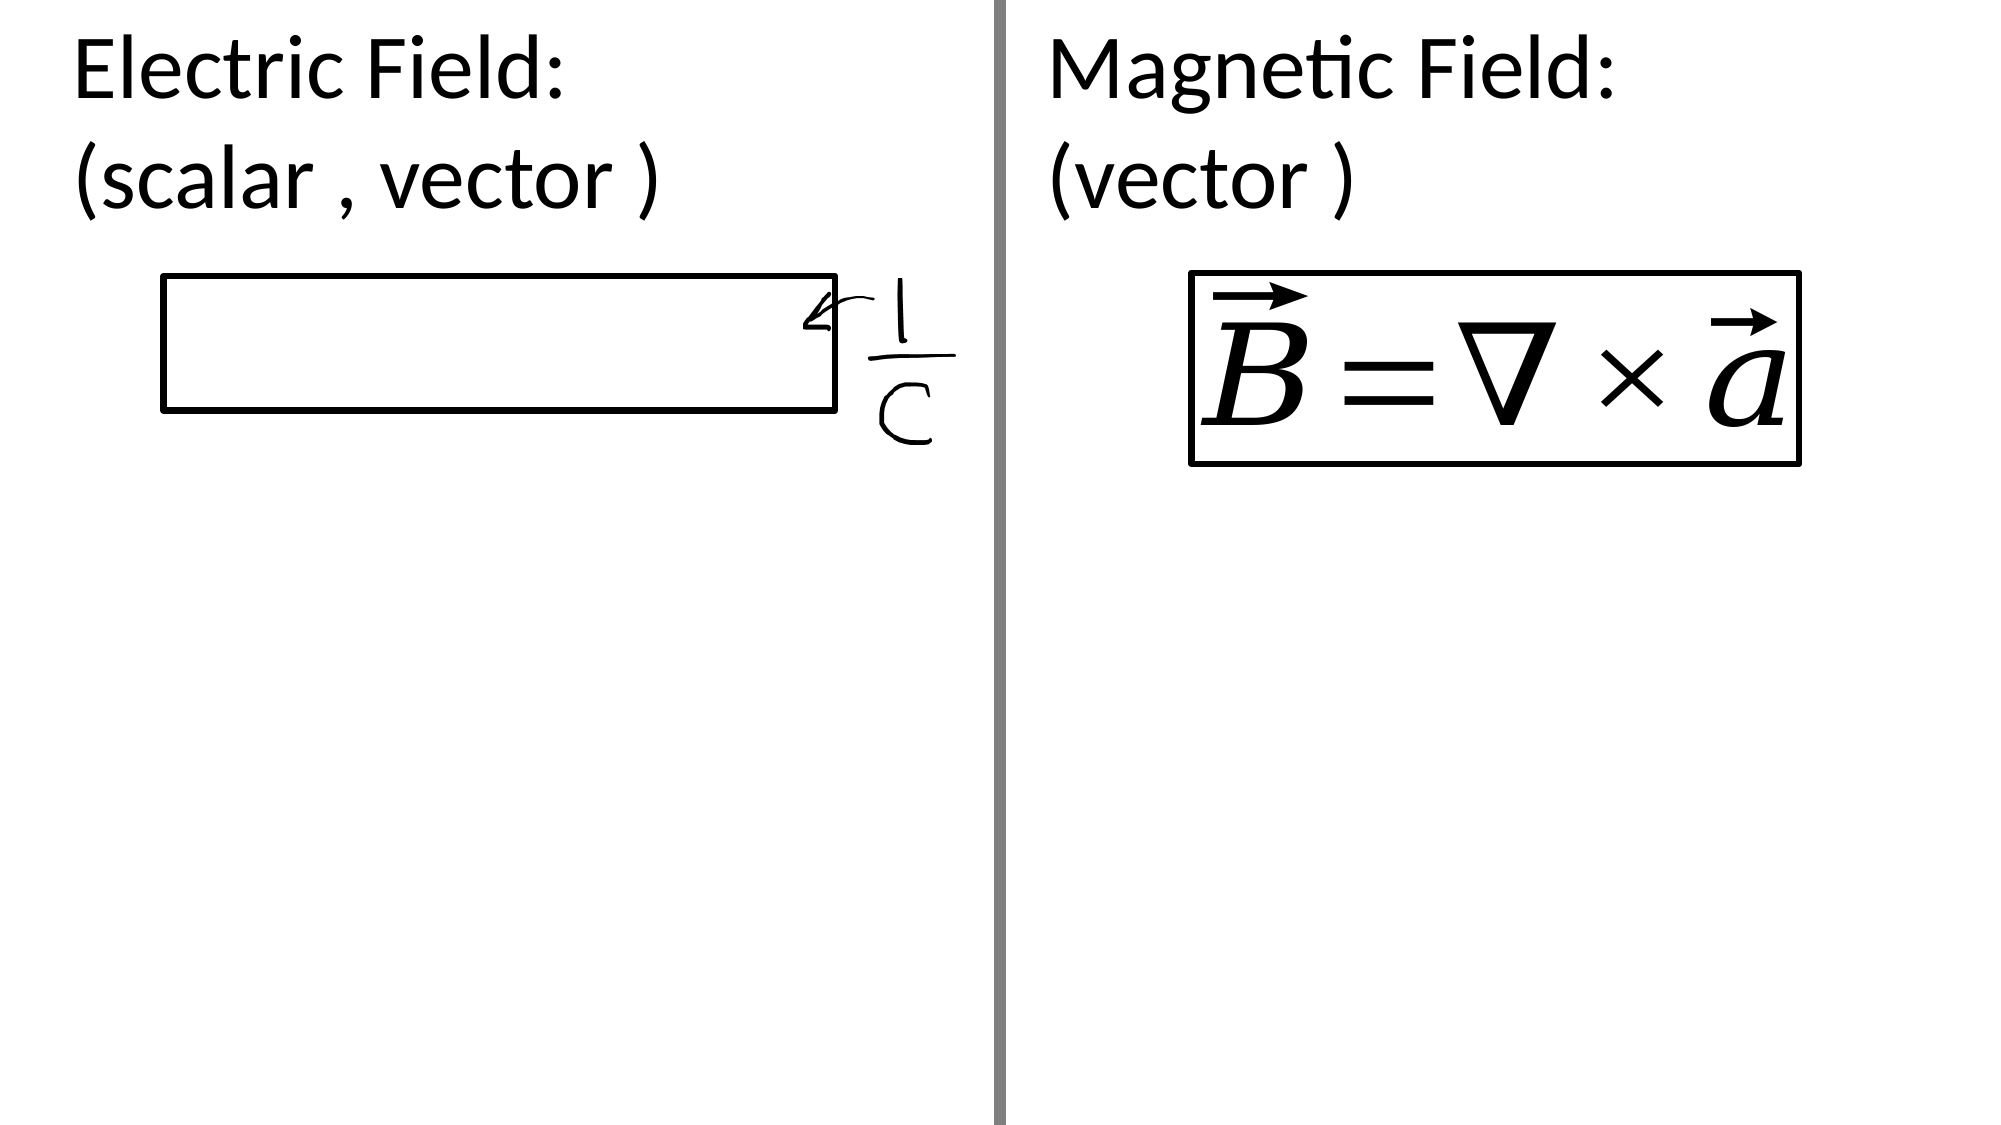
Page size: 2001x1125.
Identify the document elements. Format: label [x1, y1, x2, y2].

picture [803, 278, 966, 454]
